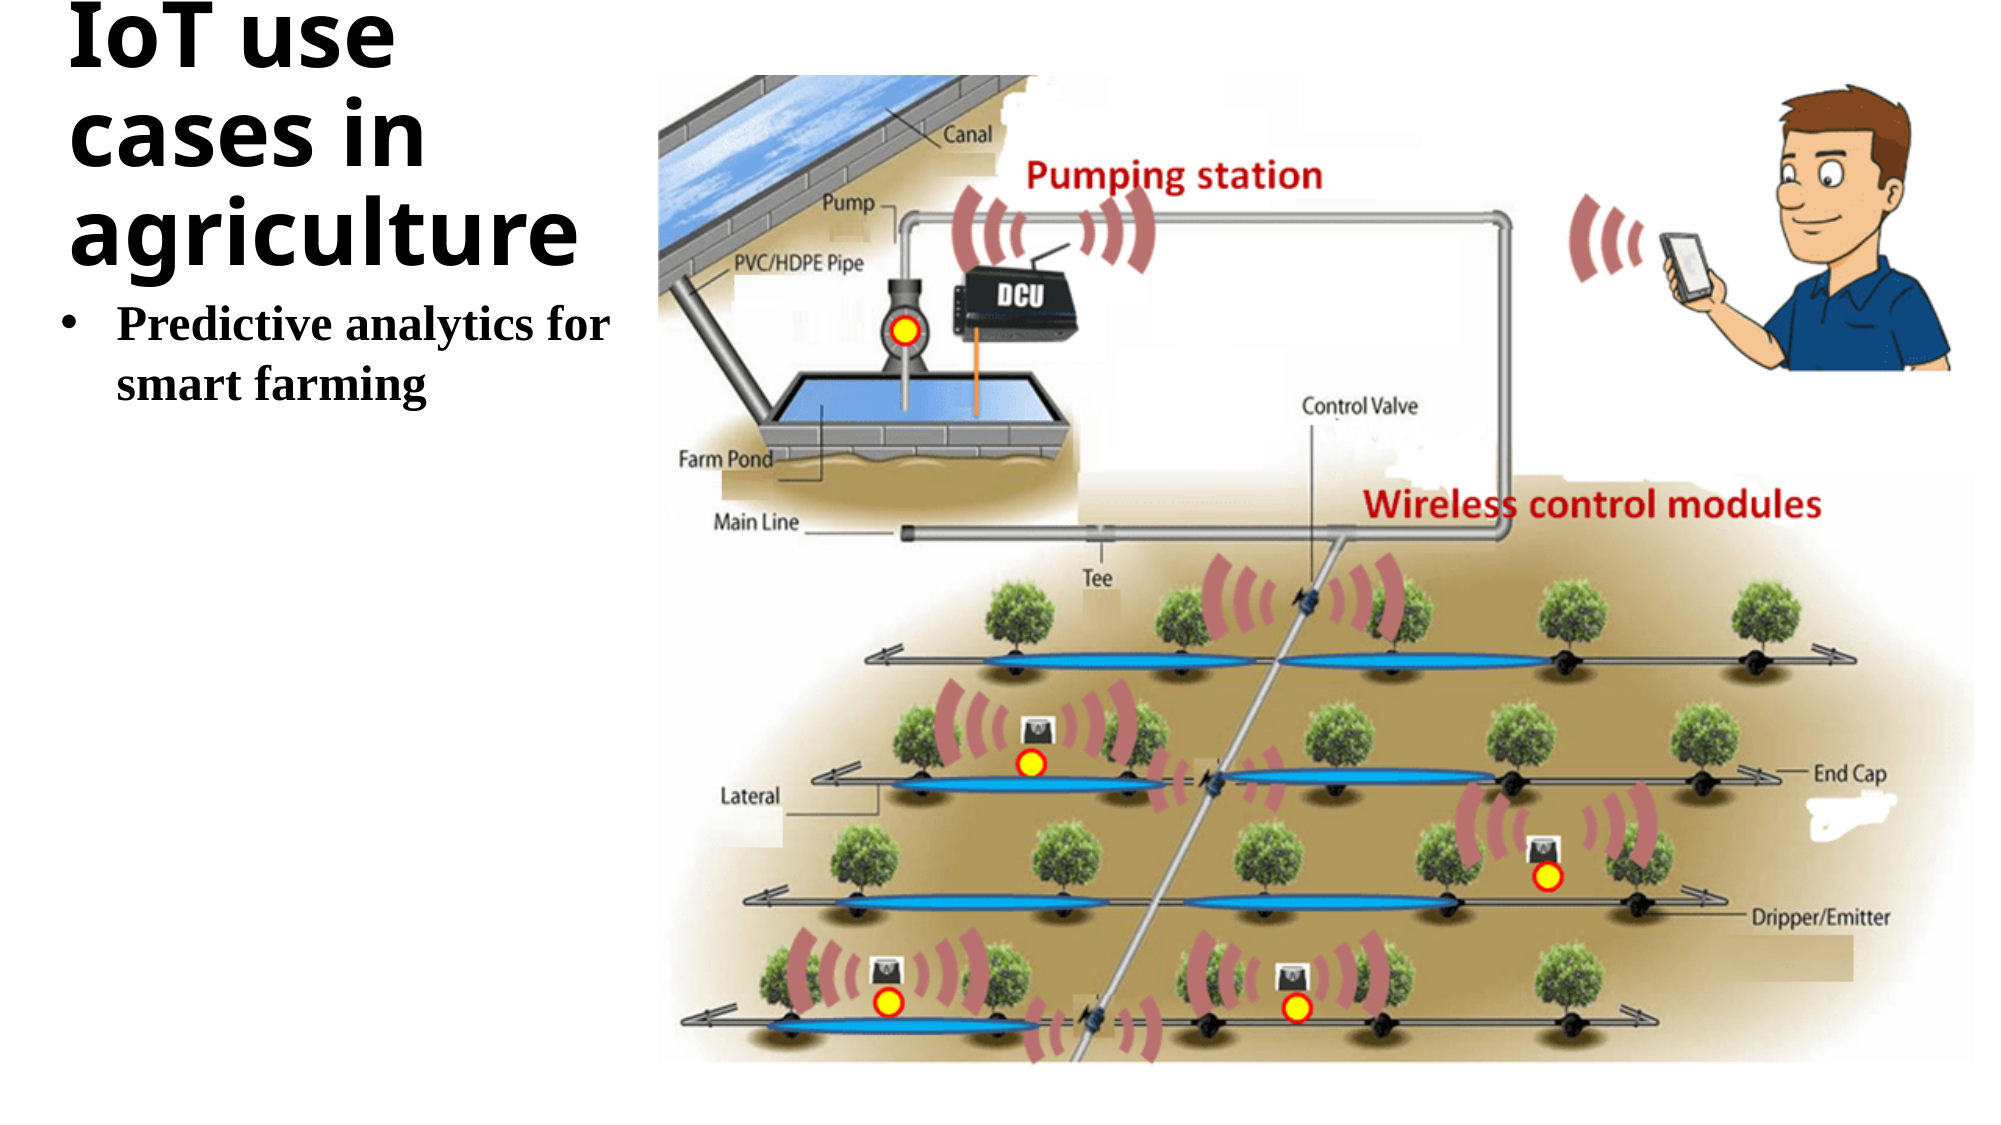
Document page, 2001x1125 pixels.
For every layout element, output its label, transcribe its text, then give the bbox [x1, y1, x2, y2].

picture [658, 75, 1974, 1076]
text_box Predictive analytics for smart farming [45, 283, 626, 419]
title IoT use cases in agriculture [53, 28, 679, 246]
